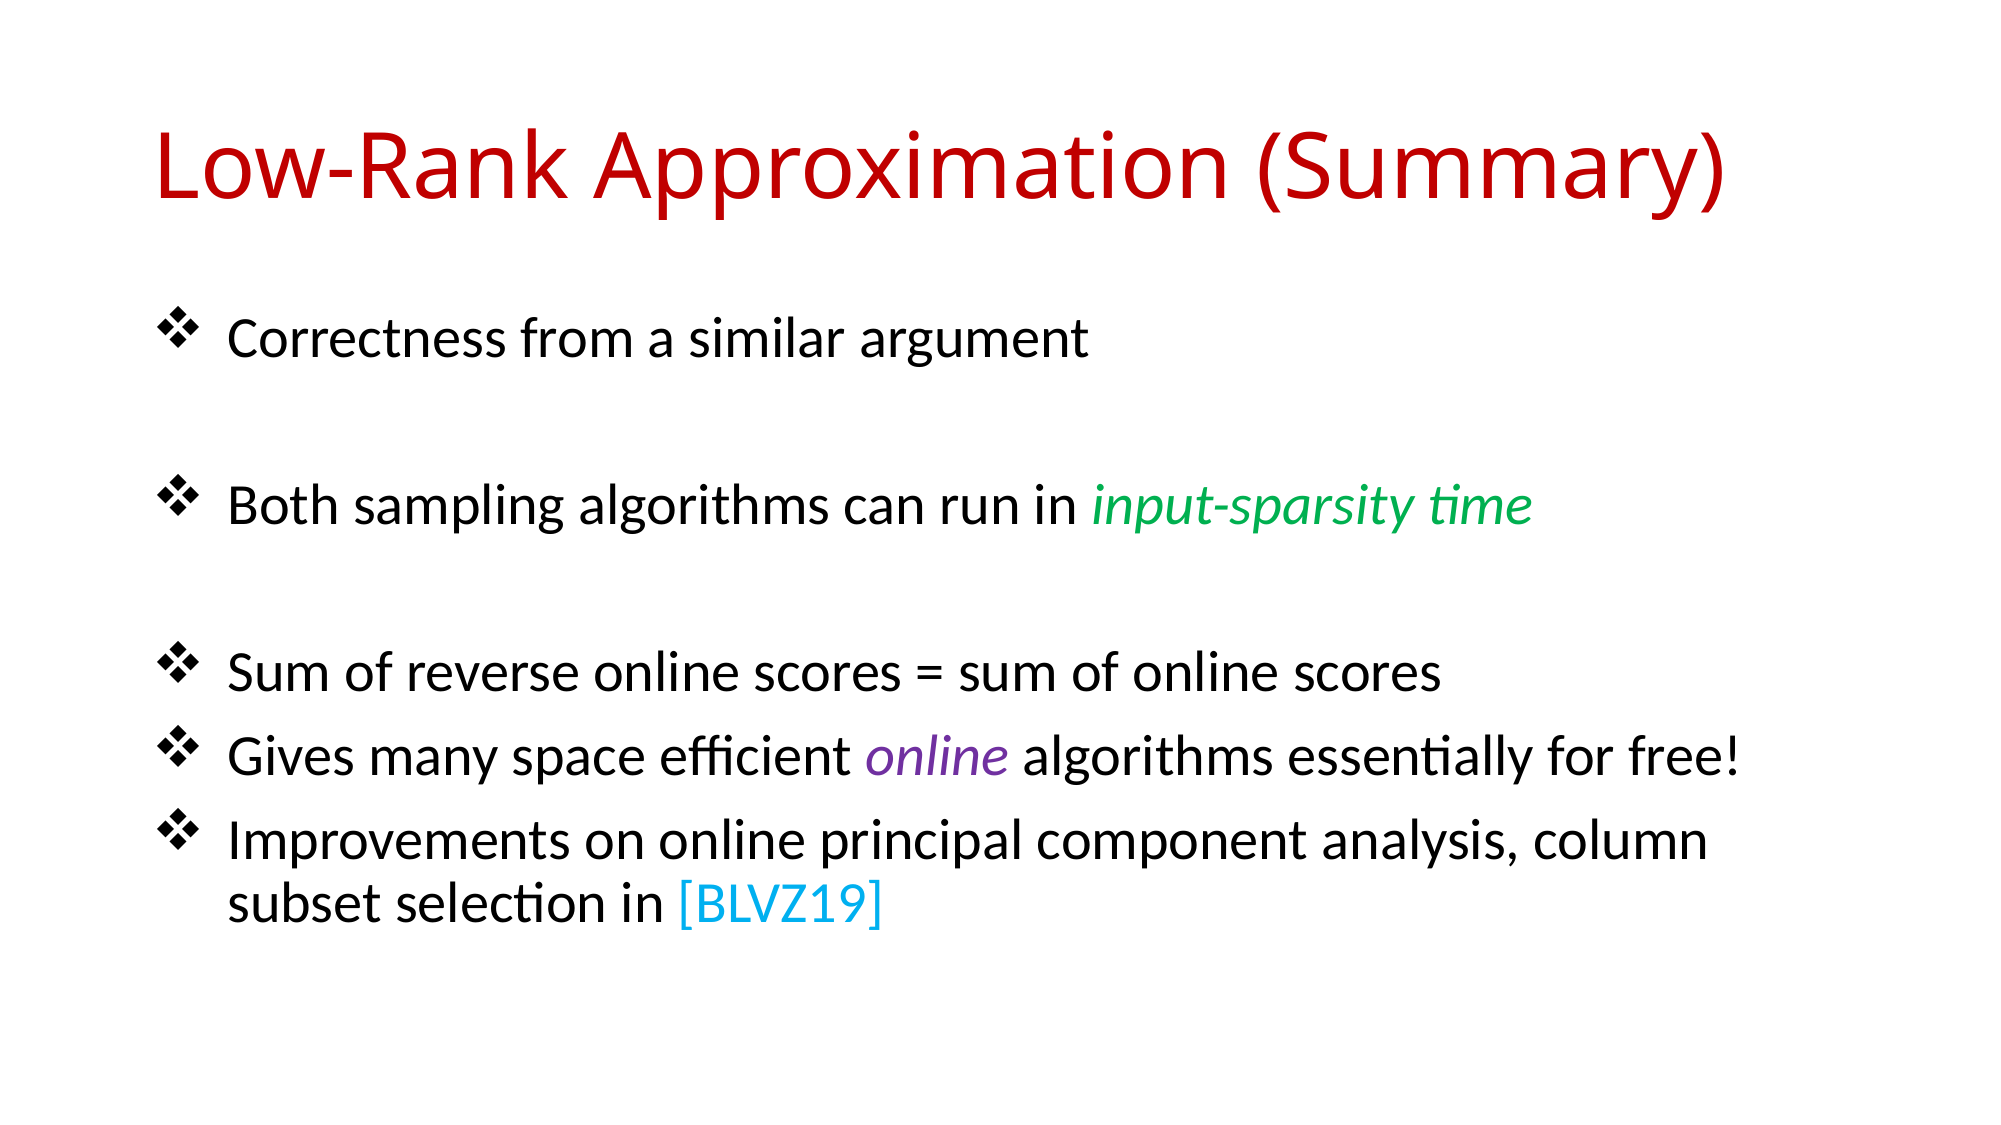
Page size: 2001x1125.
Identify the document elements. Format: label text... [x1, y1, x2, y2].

title Low-Rank Approximation (Summary) [137, 59, 1863, 278]
